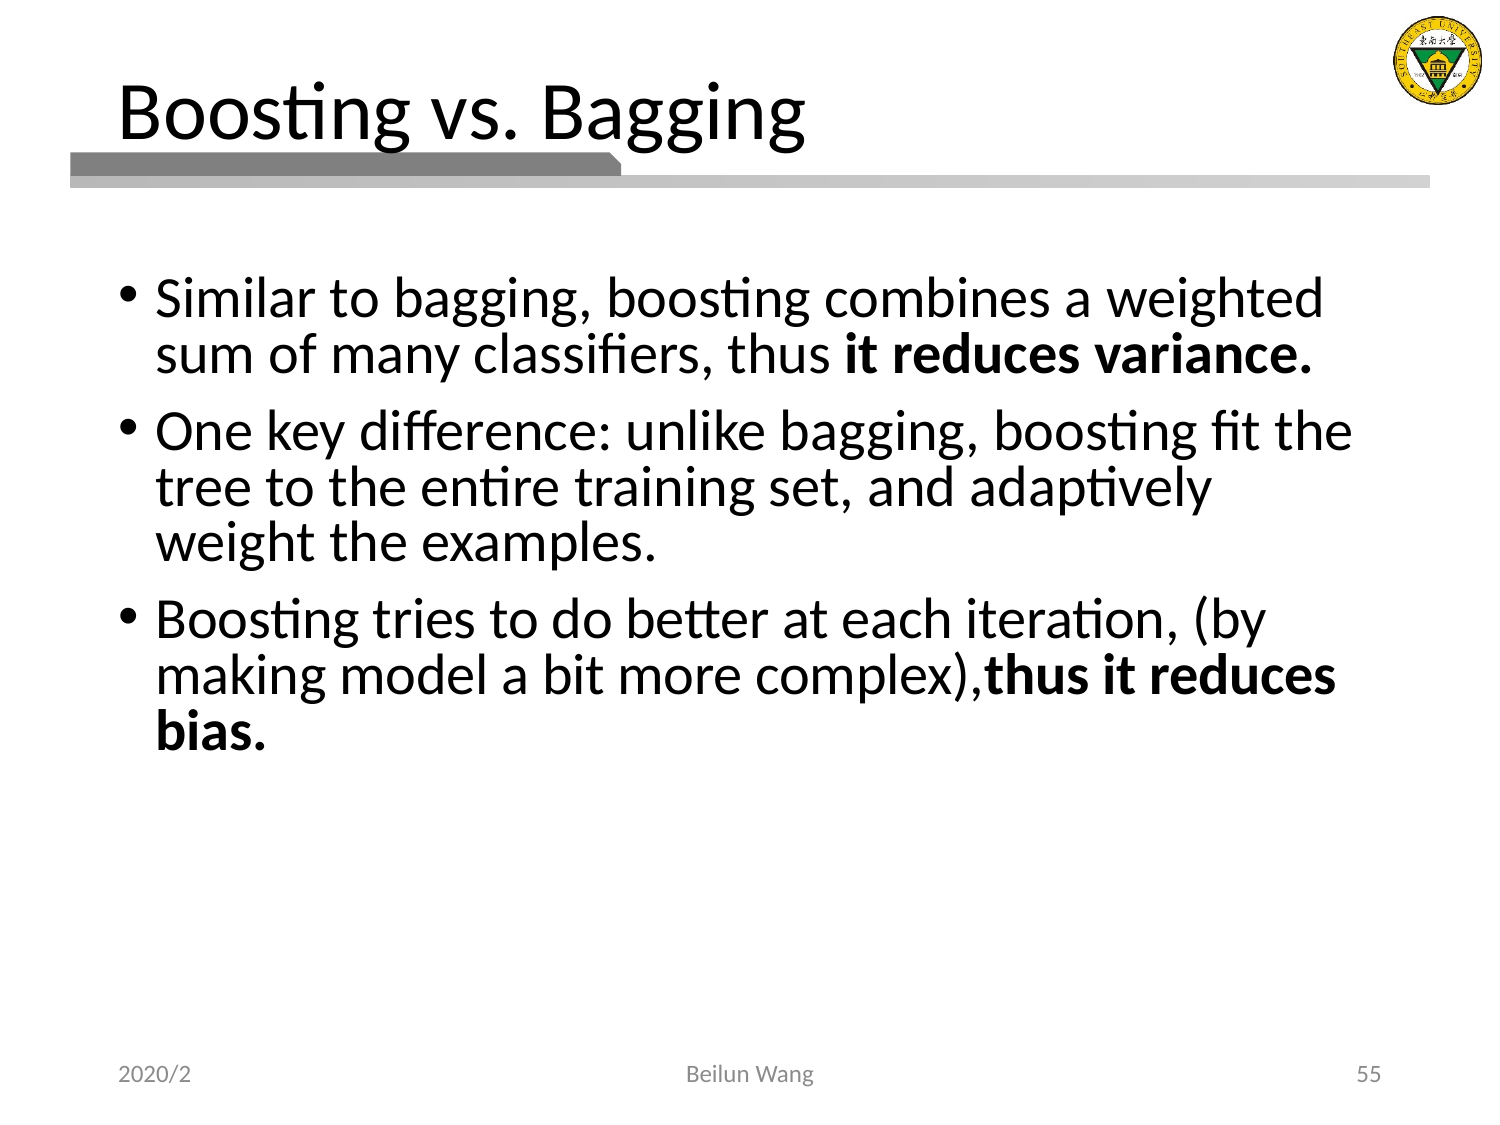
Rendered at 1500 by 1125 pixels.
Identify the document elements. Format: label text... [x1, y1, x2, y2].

slide_number 2020/2 [103, 1042, 441, 1103]
footer Beilun Wang [496, 1042, 1004, 1103]
title Boosting vs. Bagging [103, 59, 1361, 156]
list Similar to bagging, boosting combines a weighted sum of many classifiers, thus it reduces variance. One key difference: unlike bagging, boosting fit the tree to the entire training set, and adaptively weight the examples. Boosting tries to do better at each iteration, (by making model a bit more complex),thus it reduces bias. [103, 264, 1397, 1014]
slide_number 55 [1059, 1042, 1397, 1103]
picture [1393, 16, 1482, 105]
